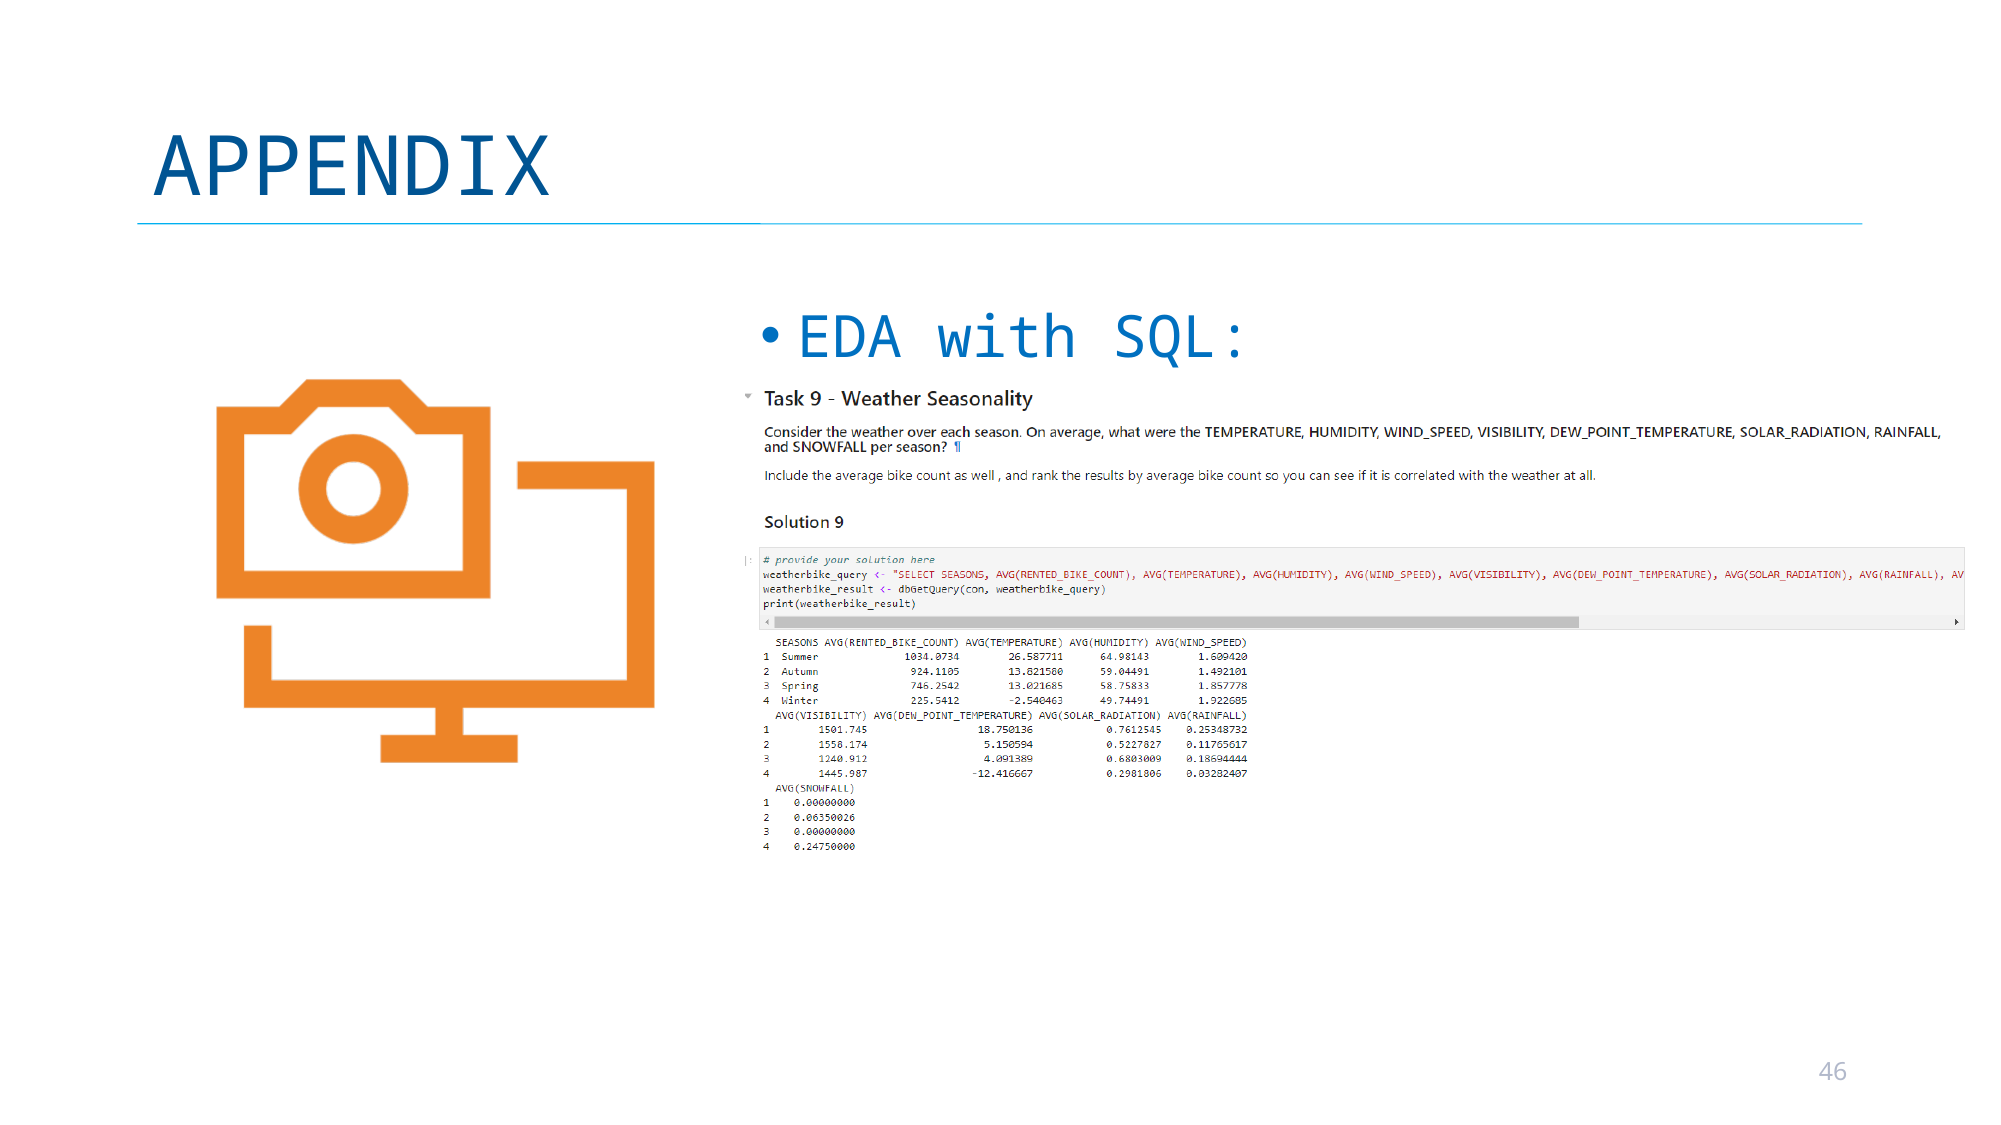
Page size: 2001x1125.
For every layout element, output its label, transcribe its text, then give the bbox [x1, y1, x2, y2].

title APPENDIX [137, 59, 1863, 278]
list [173, 303, 698, 828]
picture [745, 381, 1971, 864]
slide_number 46 [1412, 1042, 1863, 1103]
list EDA with SQL: [745, 299, 1863, 381]
